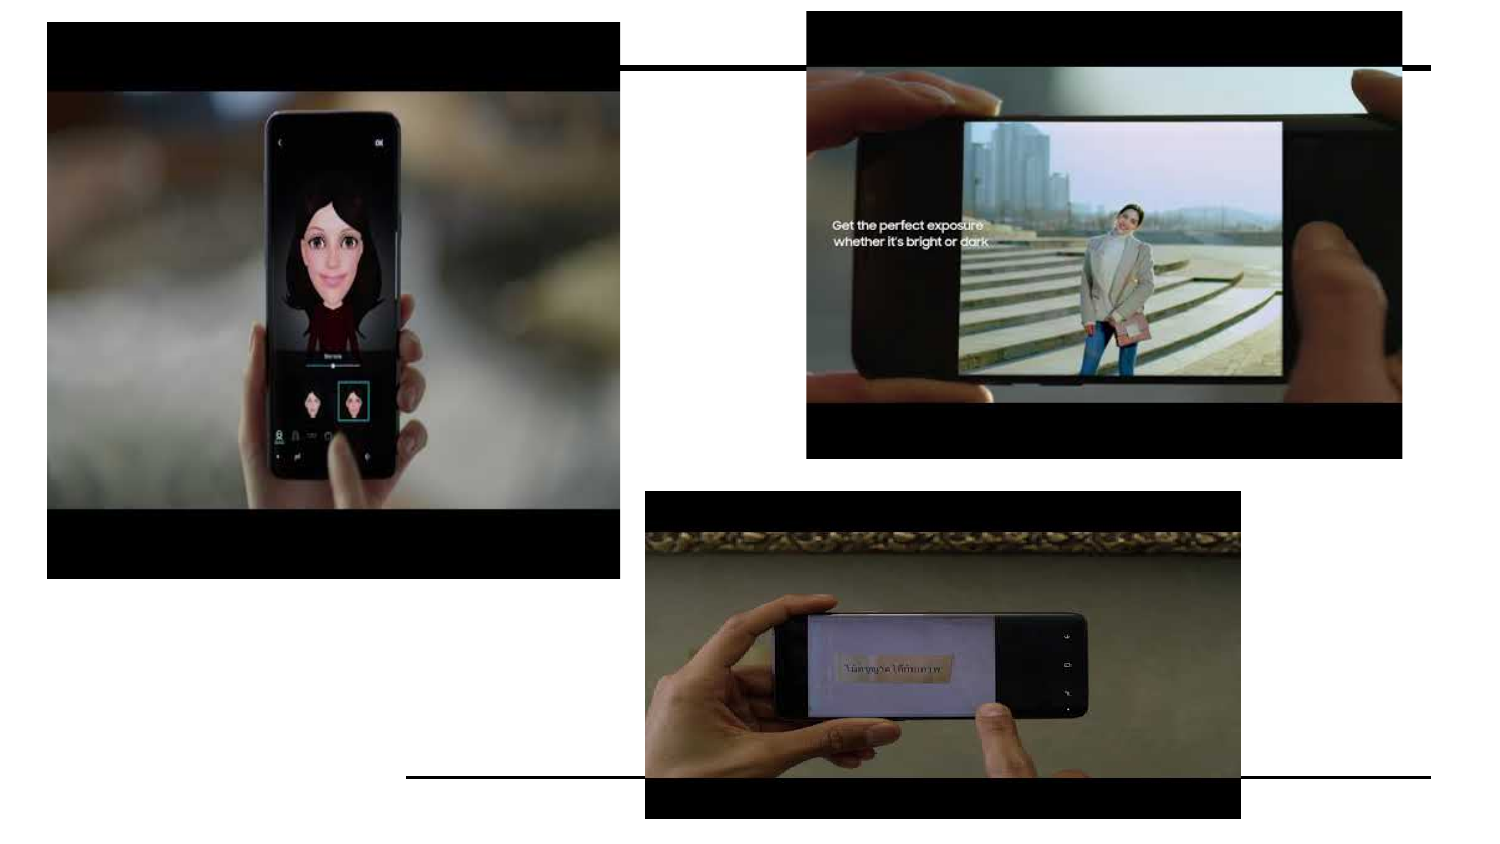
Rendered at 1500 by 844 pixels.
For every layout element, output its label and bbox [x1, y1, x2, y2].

text_box [47, 22, 621, 579]
text_box [806, 11, 1403, 459]
text_box [645, 491, 1241, 819]
